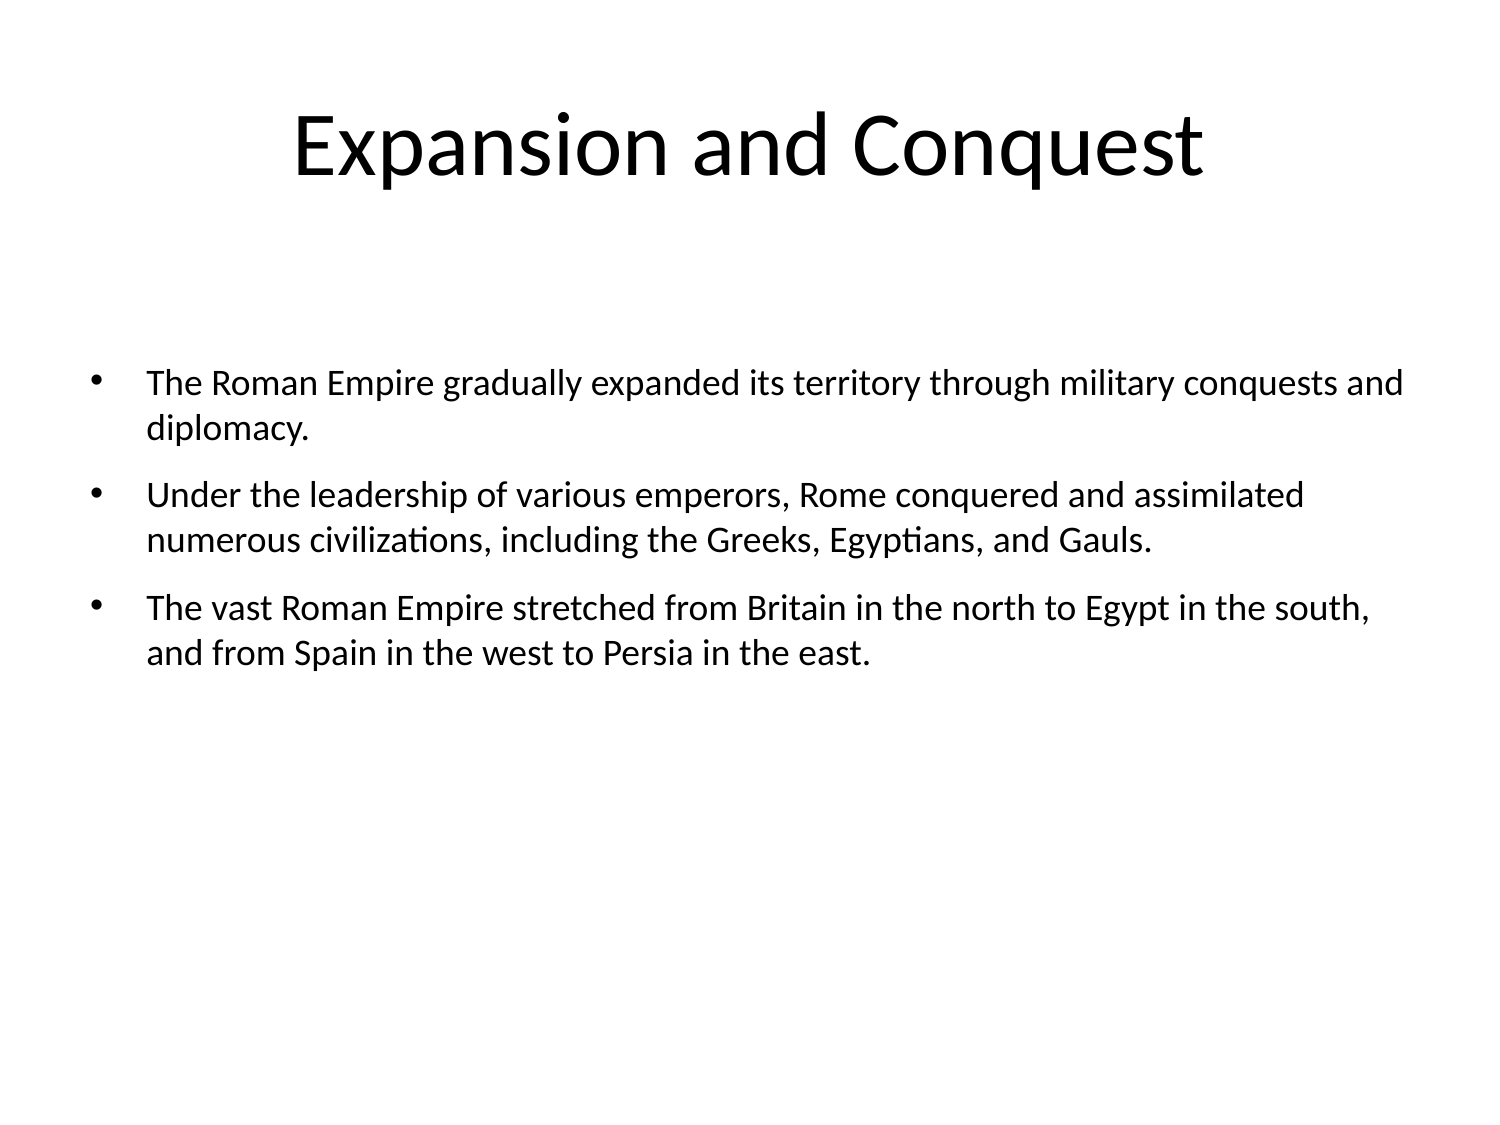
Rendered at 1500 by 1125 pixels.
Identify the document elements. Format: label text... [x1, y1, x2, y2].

list The Roman Empire gradually expanded its territory through military conquests and diplomacy. Under the leadership of various emperors, Rome conquered and assimilated numerous civilizations, including the Greeks, Egyptians, and Gauls. The vast Roman Empire stretched from Britain in the north to Egypt in the south, and from Spain in the west to Persia in the east. [75, 262, 1425, 1005]
title Expansion and Conquest [75, 45, 1425, 233]
